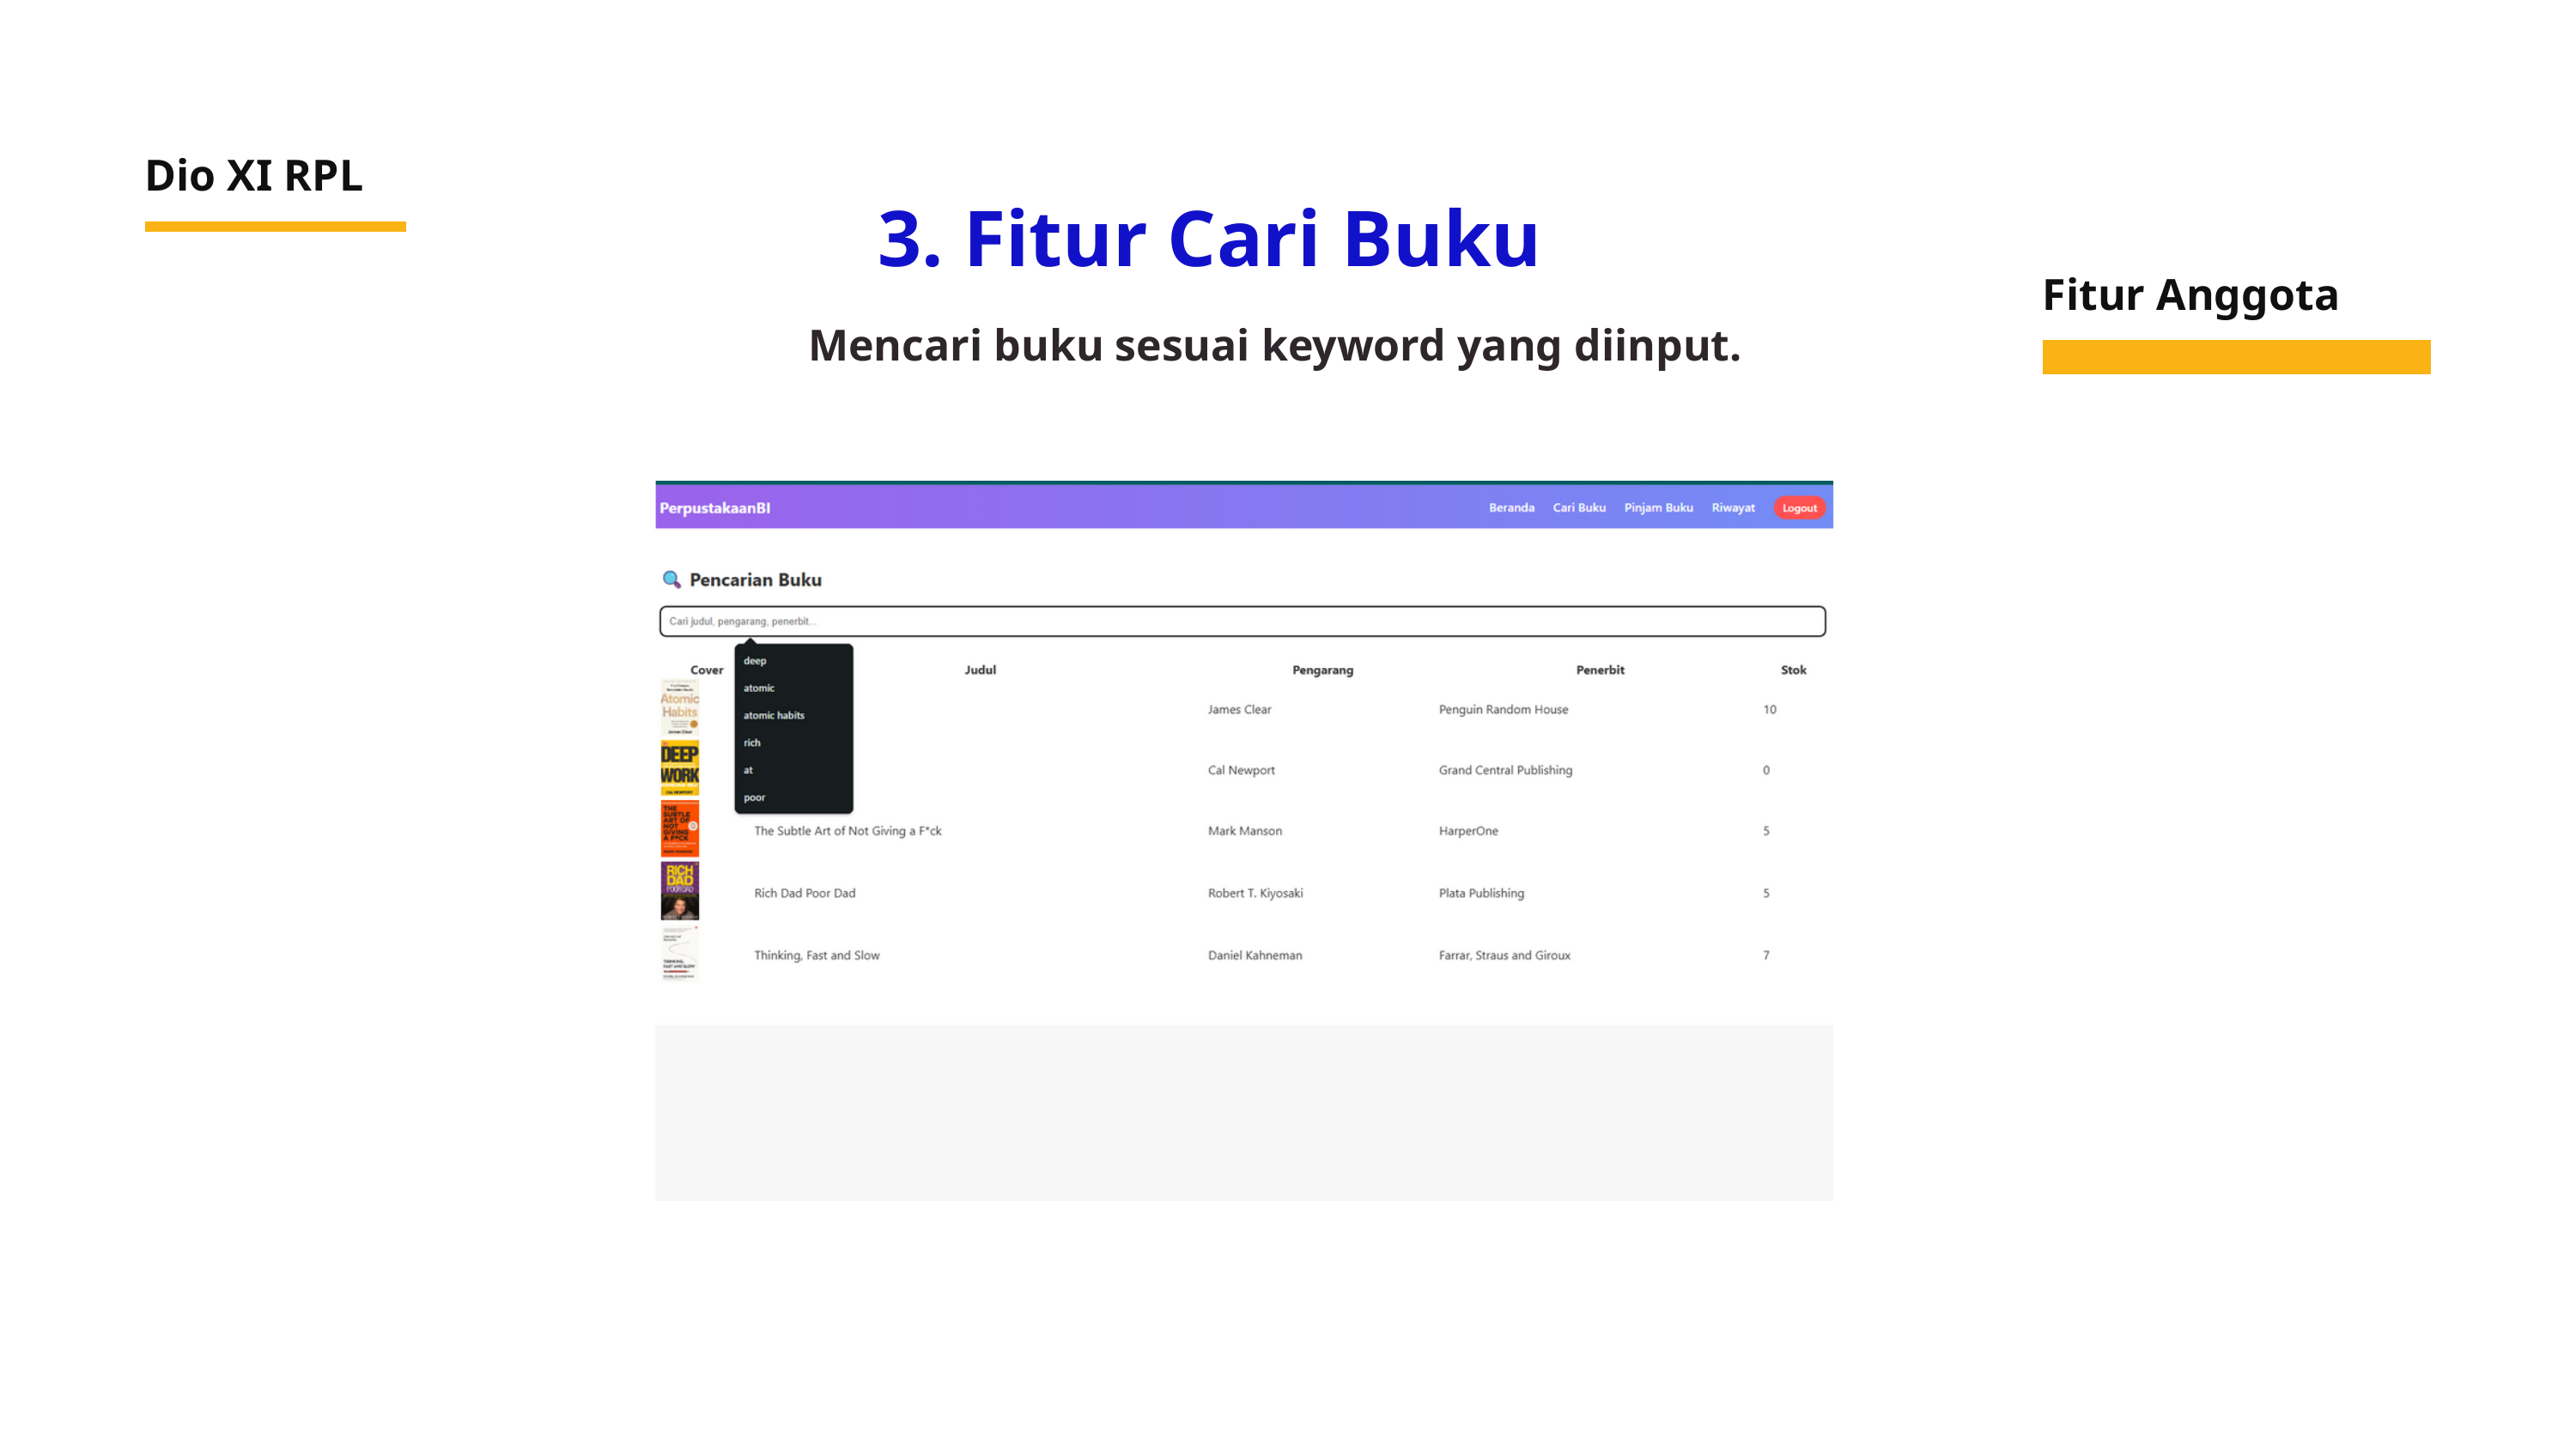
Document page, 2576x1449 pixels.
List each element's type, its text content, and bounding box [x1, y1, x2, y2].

text_box Mencari buku sesuai keyword yang diinput. [808, 309, 1768, 370]
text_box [655, 481, 1834, 1202]
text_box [2042, 339, 2432, 375]
text_box Fitur Anggota [2042, 258, 2535, 319]
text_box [144, 221, 407, 232]
text_box 3. Fitur Cari Buku [878, 209, 1612, 282]
text_box Dio XI RPL [144, 139, 637, 200]
